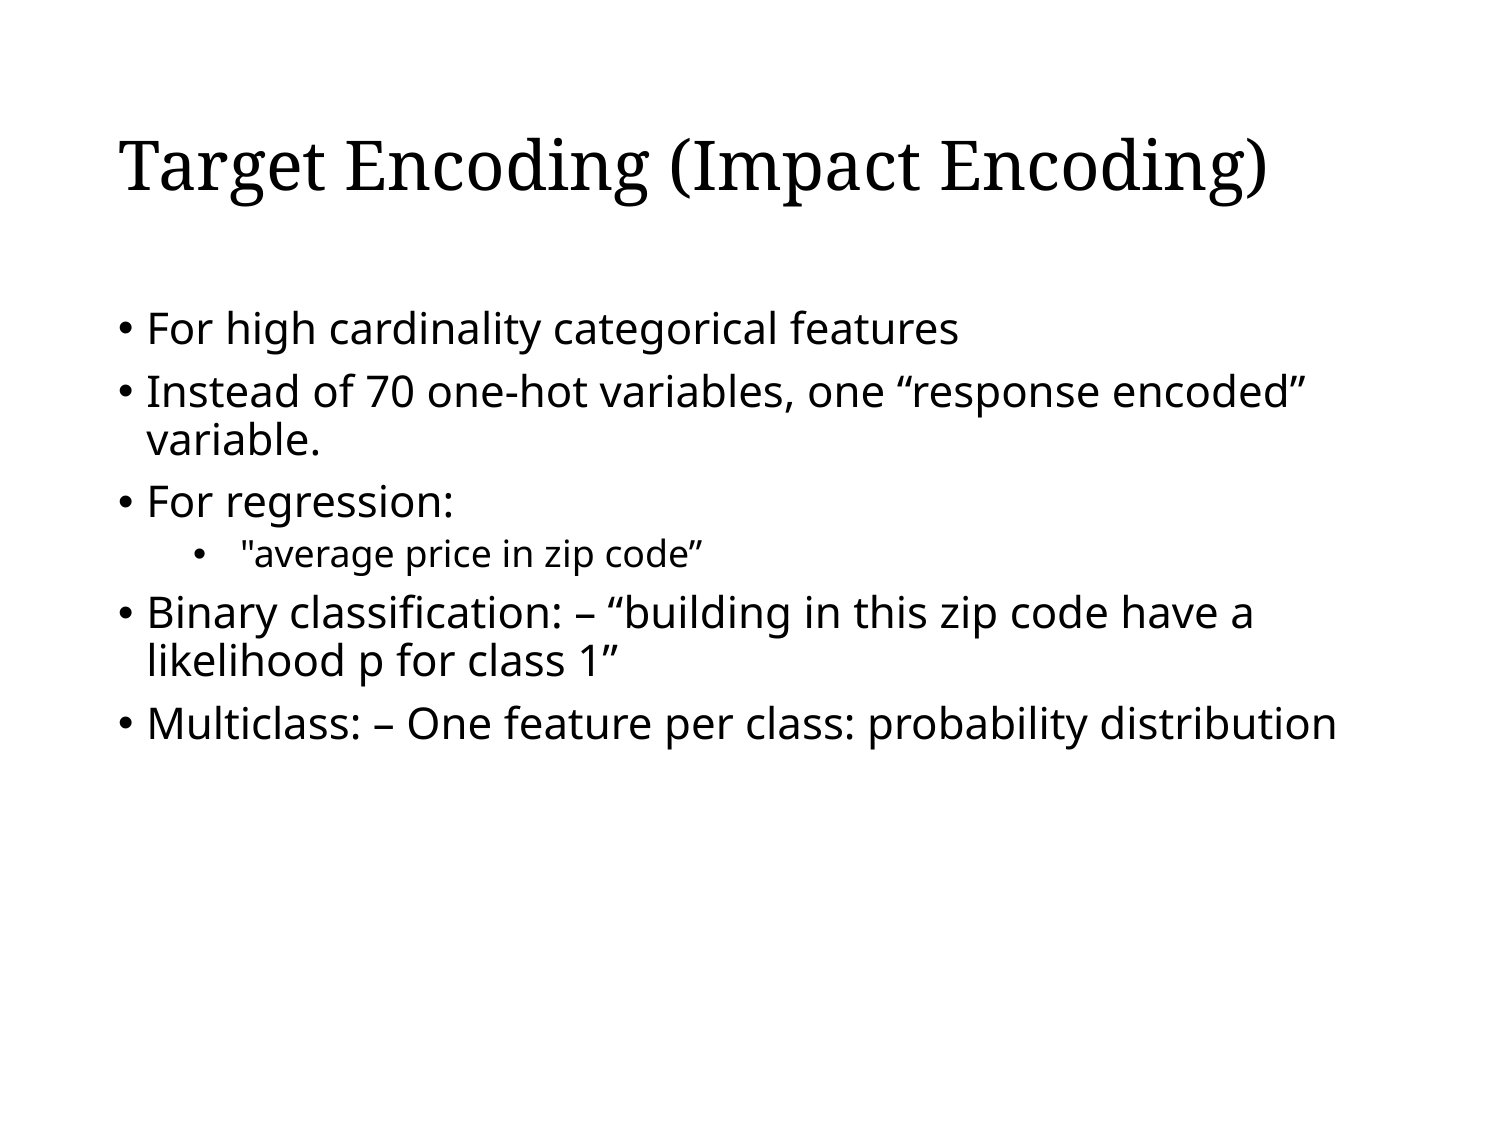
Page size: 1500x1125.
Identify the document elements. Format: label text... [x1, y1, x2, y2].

list For high cardinality categorical features Instead of 70 one-hot variables, one “response encoded” variable. For regression: "average price in zip code” Binary classification: – “building in this zip code have a likelihood p for class 1” Multiclass: – One feature per class: probability distribution [103, 299, 1397, 1014]
title Target Encoding (Impact Encoding) [103, 59, 1397, 278]
